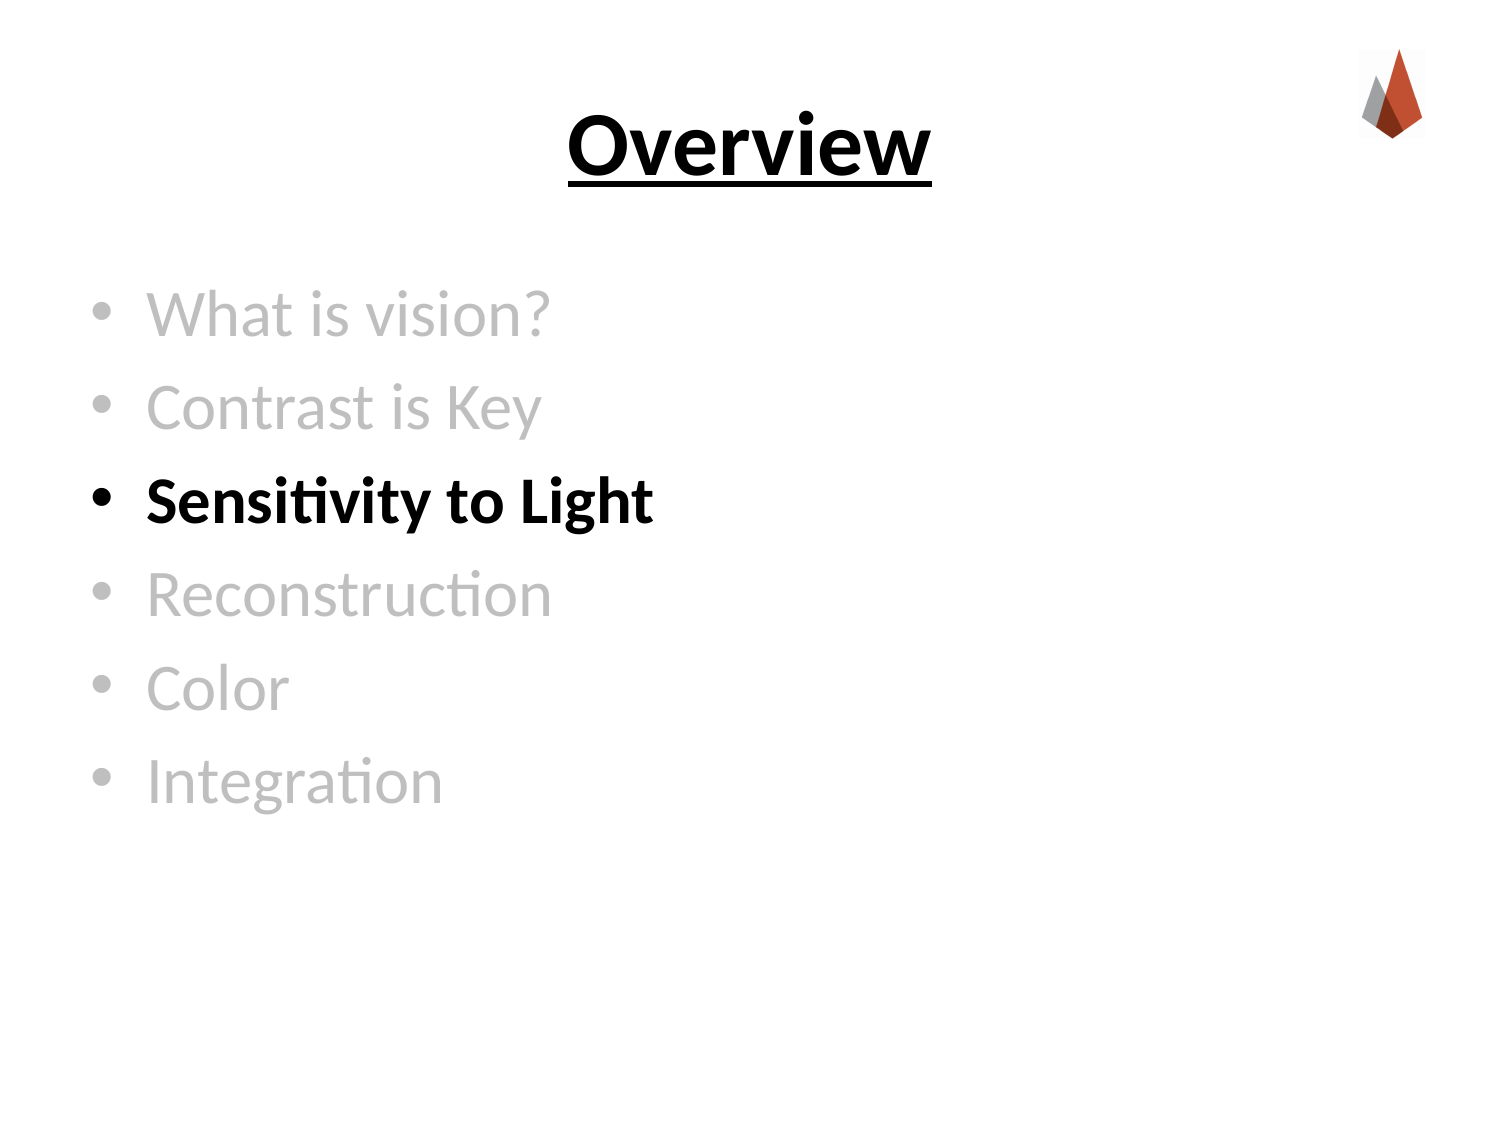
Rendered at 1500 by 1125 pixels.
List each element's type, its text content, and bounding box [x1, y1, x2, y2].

title Overview [75, 45, 1425, 233]
list What is vision? Contrast is Key Sensitivity to Light Reconstruction Color Integration [75, 262, 1425, 1005]
